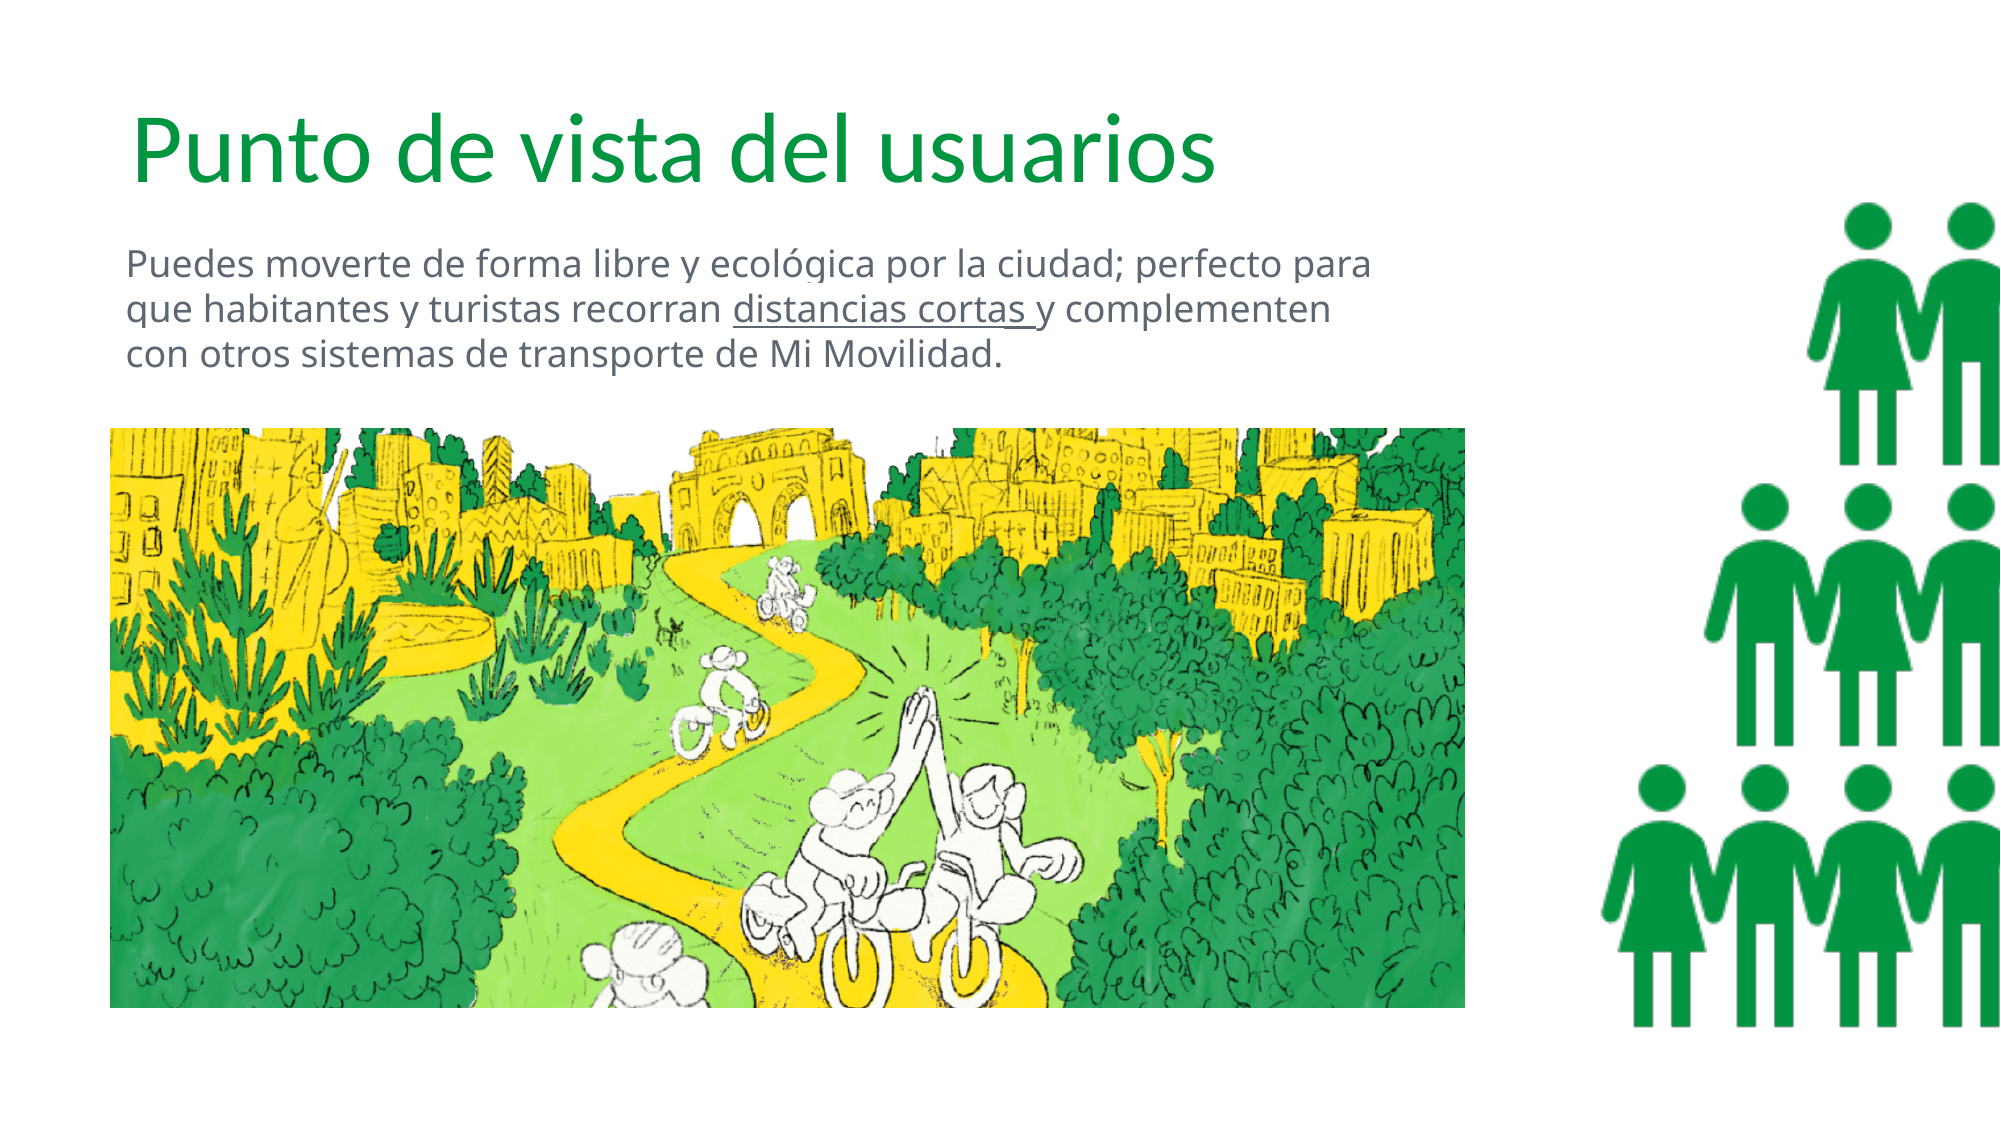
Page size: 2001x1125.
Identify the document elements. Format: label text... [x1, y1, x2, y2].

text_box Puedes moverte de forma libre y ecológica por la ciudad; perfecto para que habitantes y turistas recorran distancias cortas y complementen con otros sistemas de transporte de Mi Movilidad. [110, 233, 1402, 383]
picture [110, 428, 1465, 1008]
text_box Punto de vista del usuarios [117, 75, 1234, 210]
picture [1513, 166, 2000, 1065]
